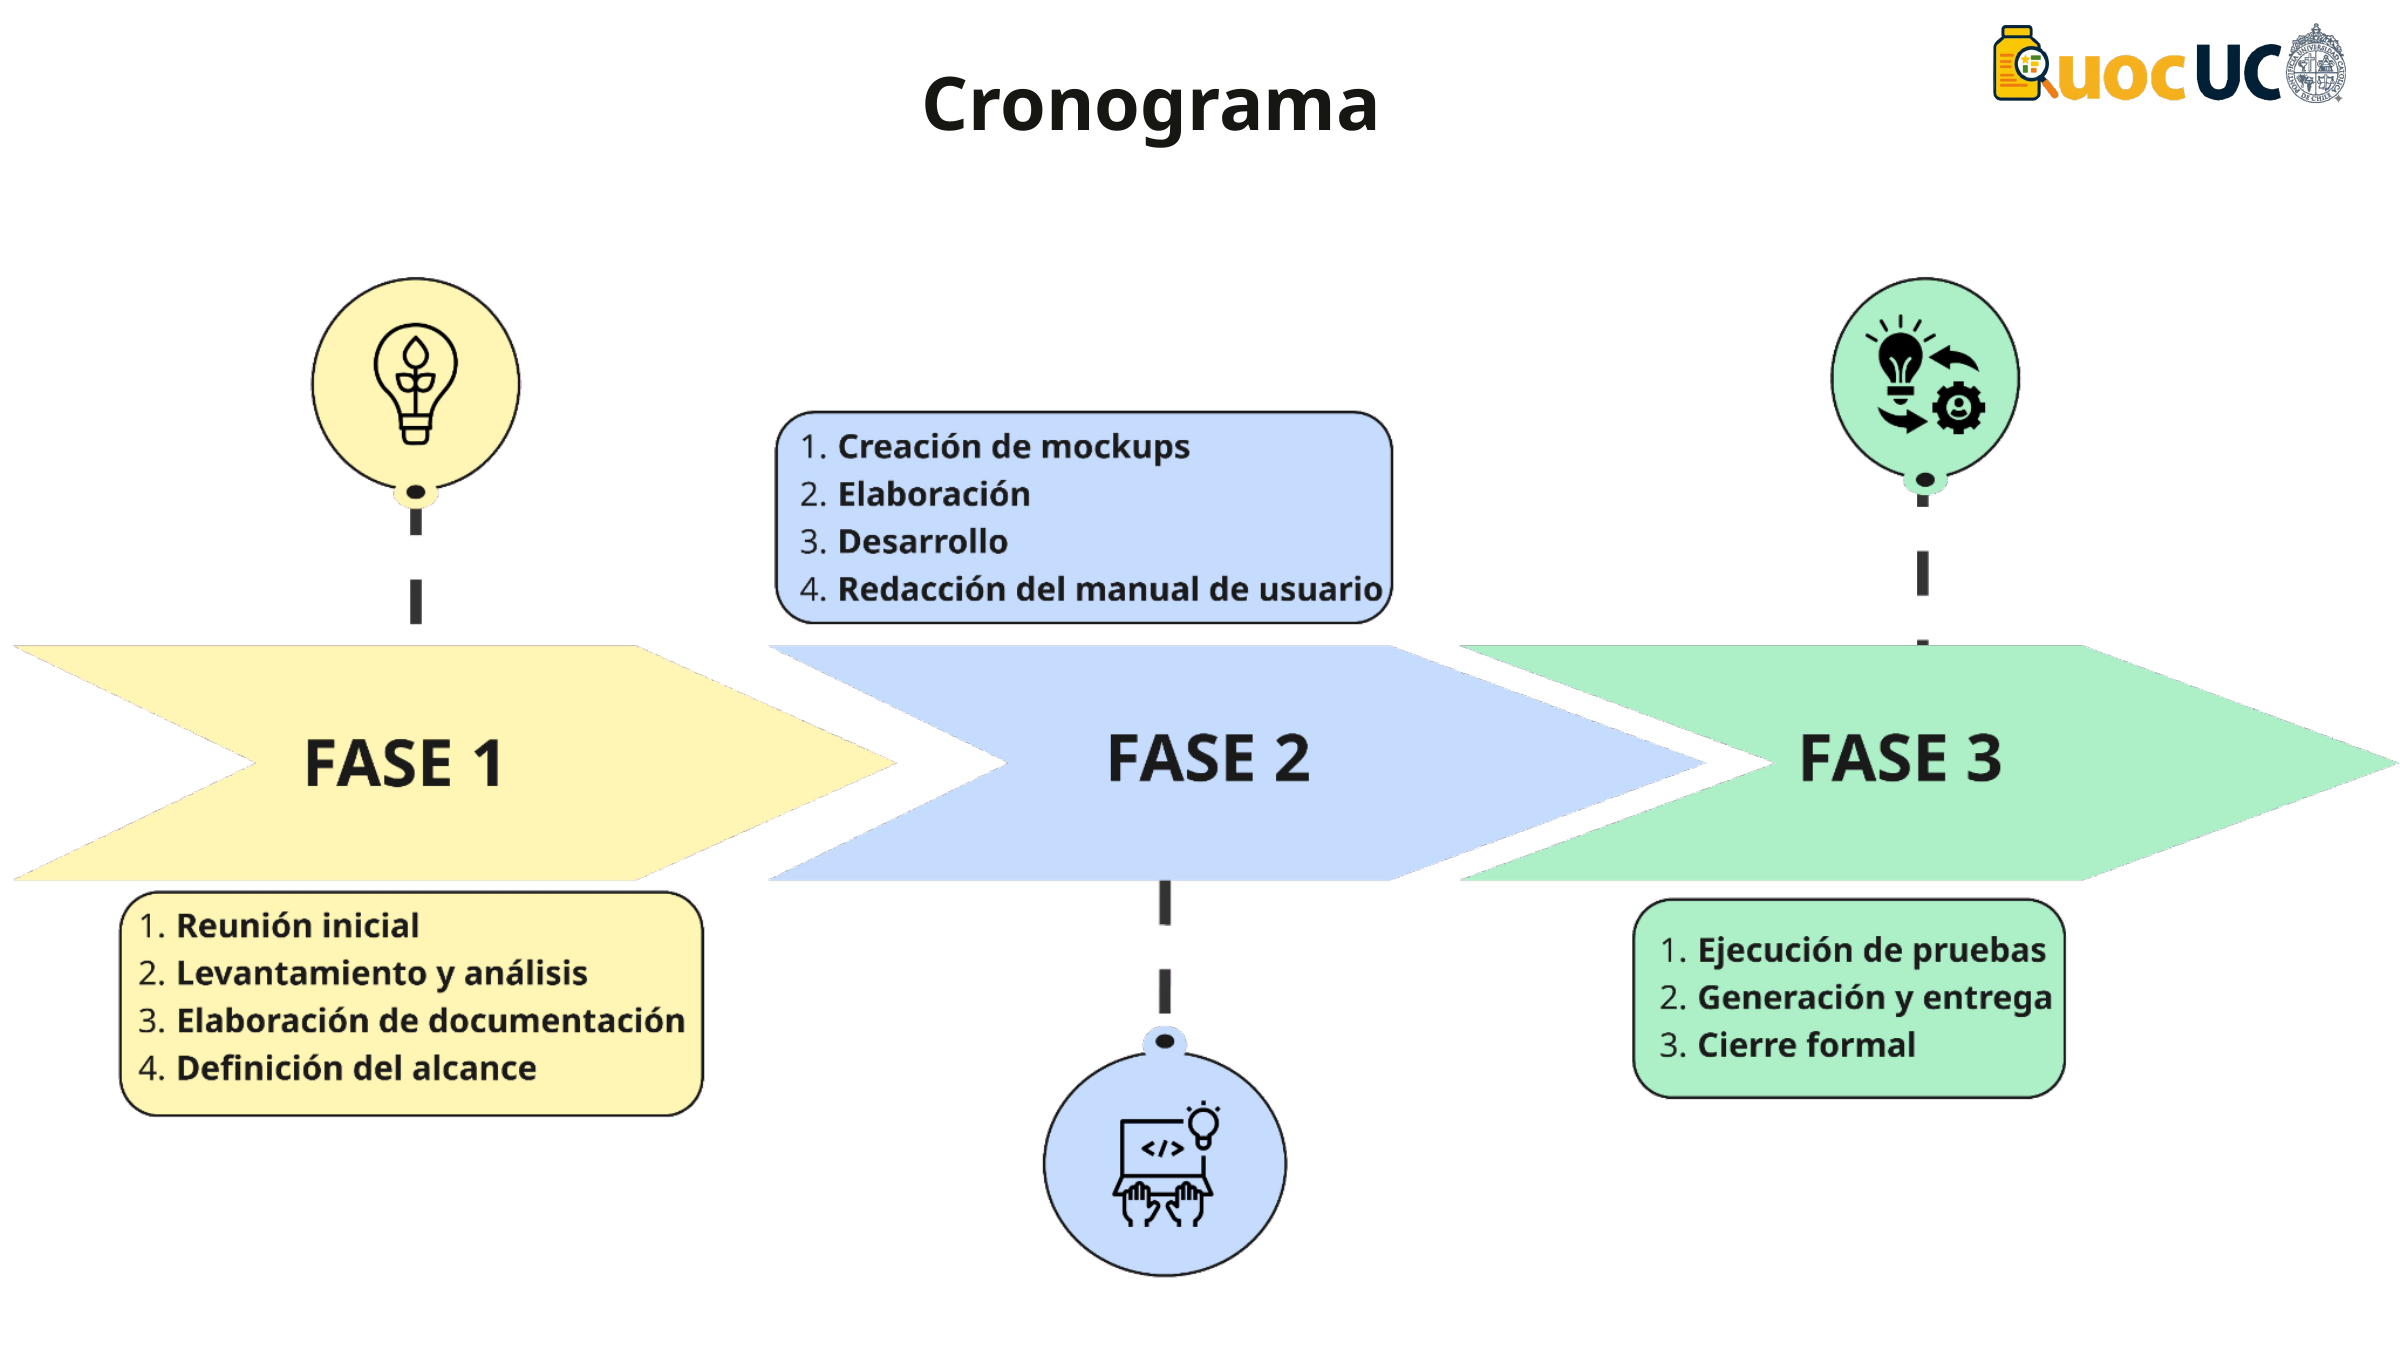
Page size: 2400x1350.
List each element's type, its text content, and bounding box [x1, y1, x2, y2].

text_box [0, 255, 2400, 1295]
text_box Cronograma [921, 34, 1479, 221]
picture [1992, 18, 2349, 108]
